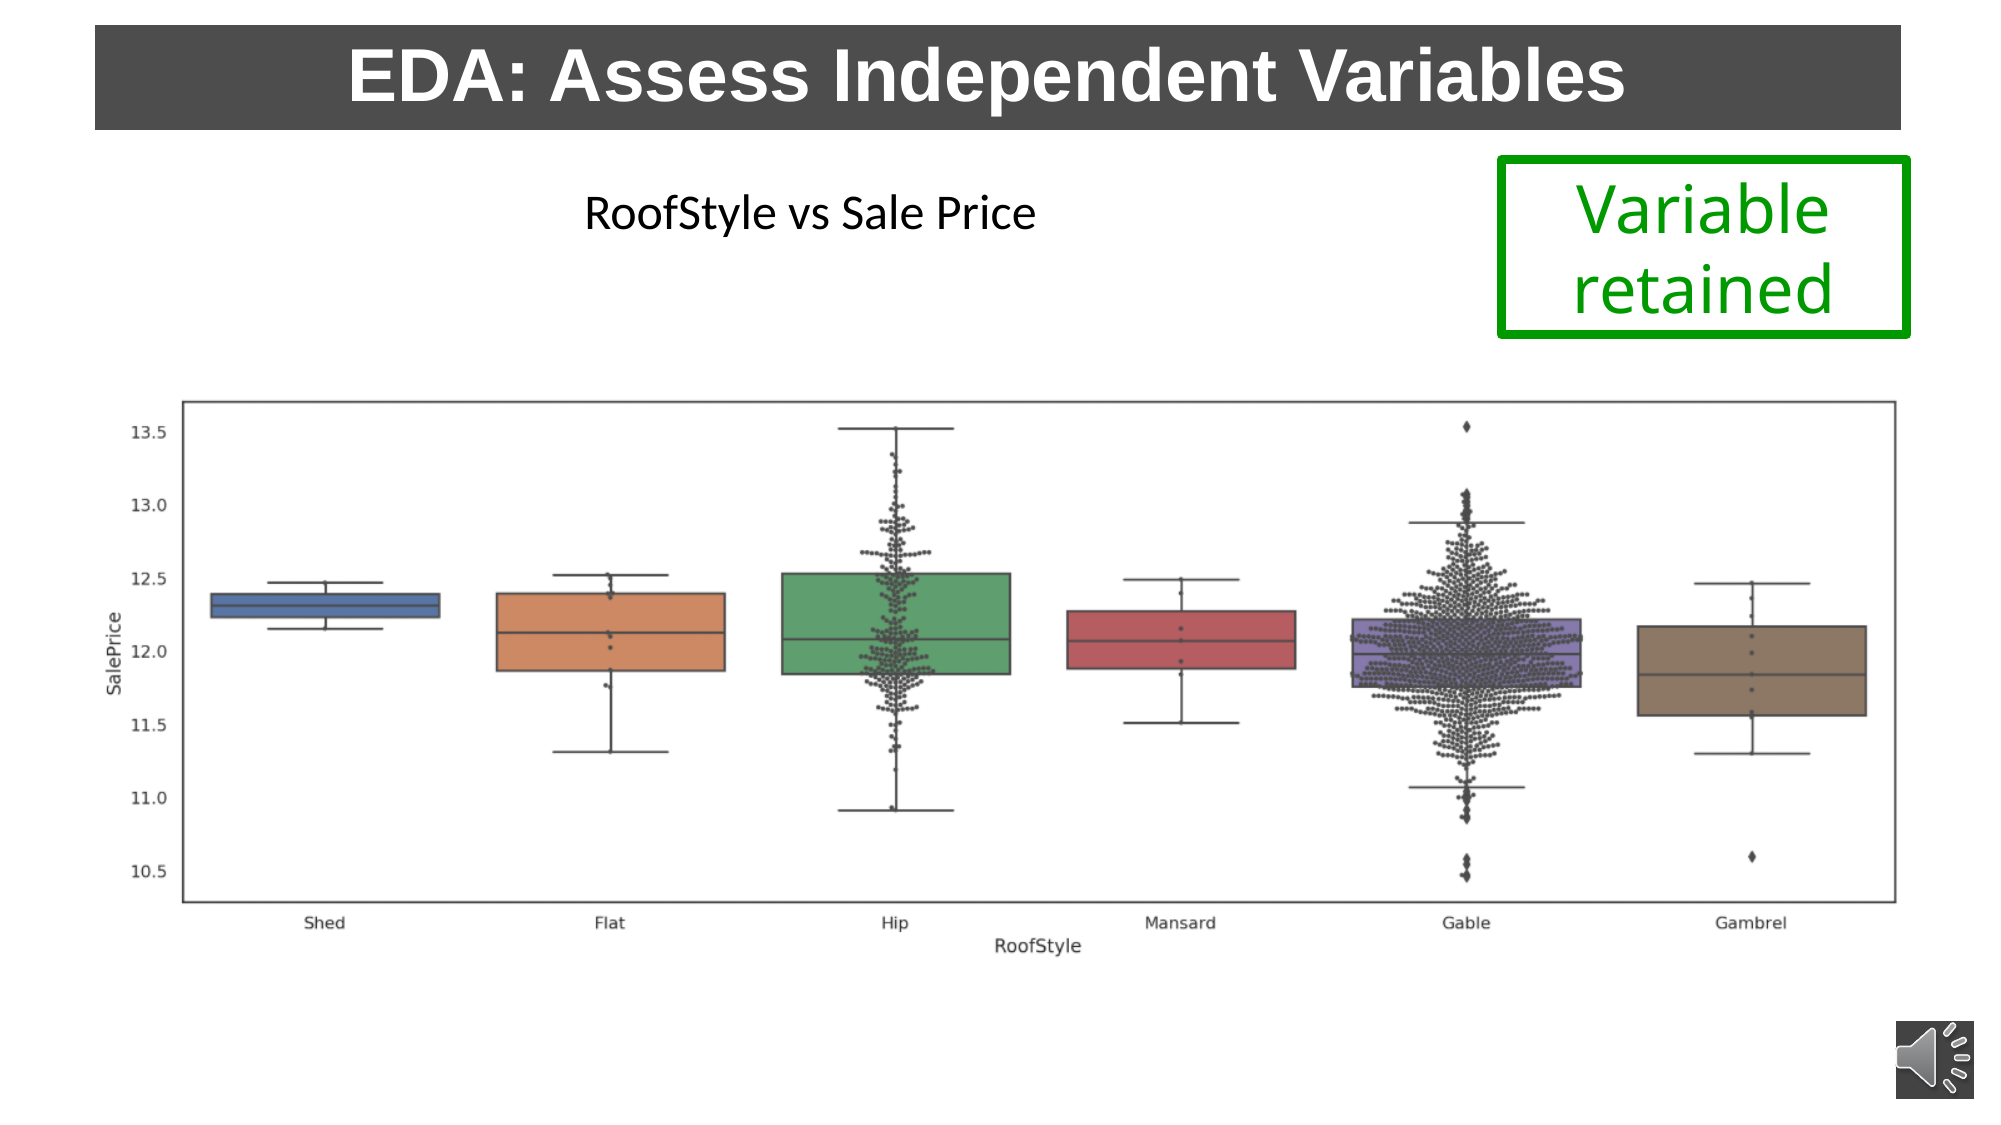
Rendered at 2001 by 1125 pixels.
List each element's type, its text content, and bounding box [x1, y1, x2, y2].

text_box Variable retained [1501, 159, 1907, 335]
picture [1894, 1019, 1975, 1100]
text_box RoofStyle vs Sale Price [569, 172, 1427, 248]
text_box EDA: Assess Independent Variables [84, 15, 1912, 140]
picture [92, 385, 1912, 966]
